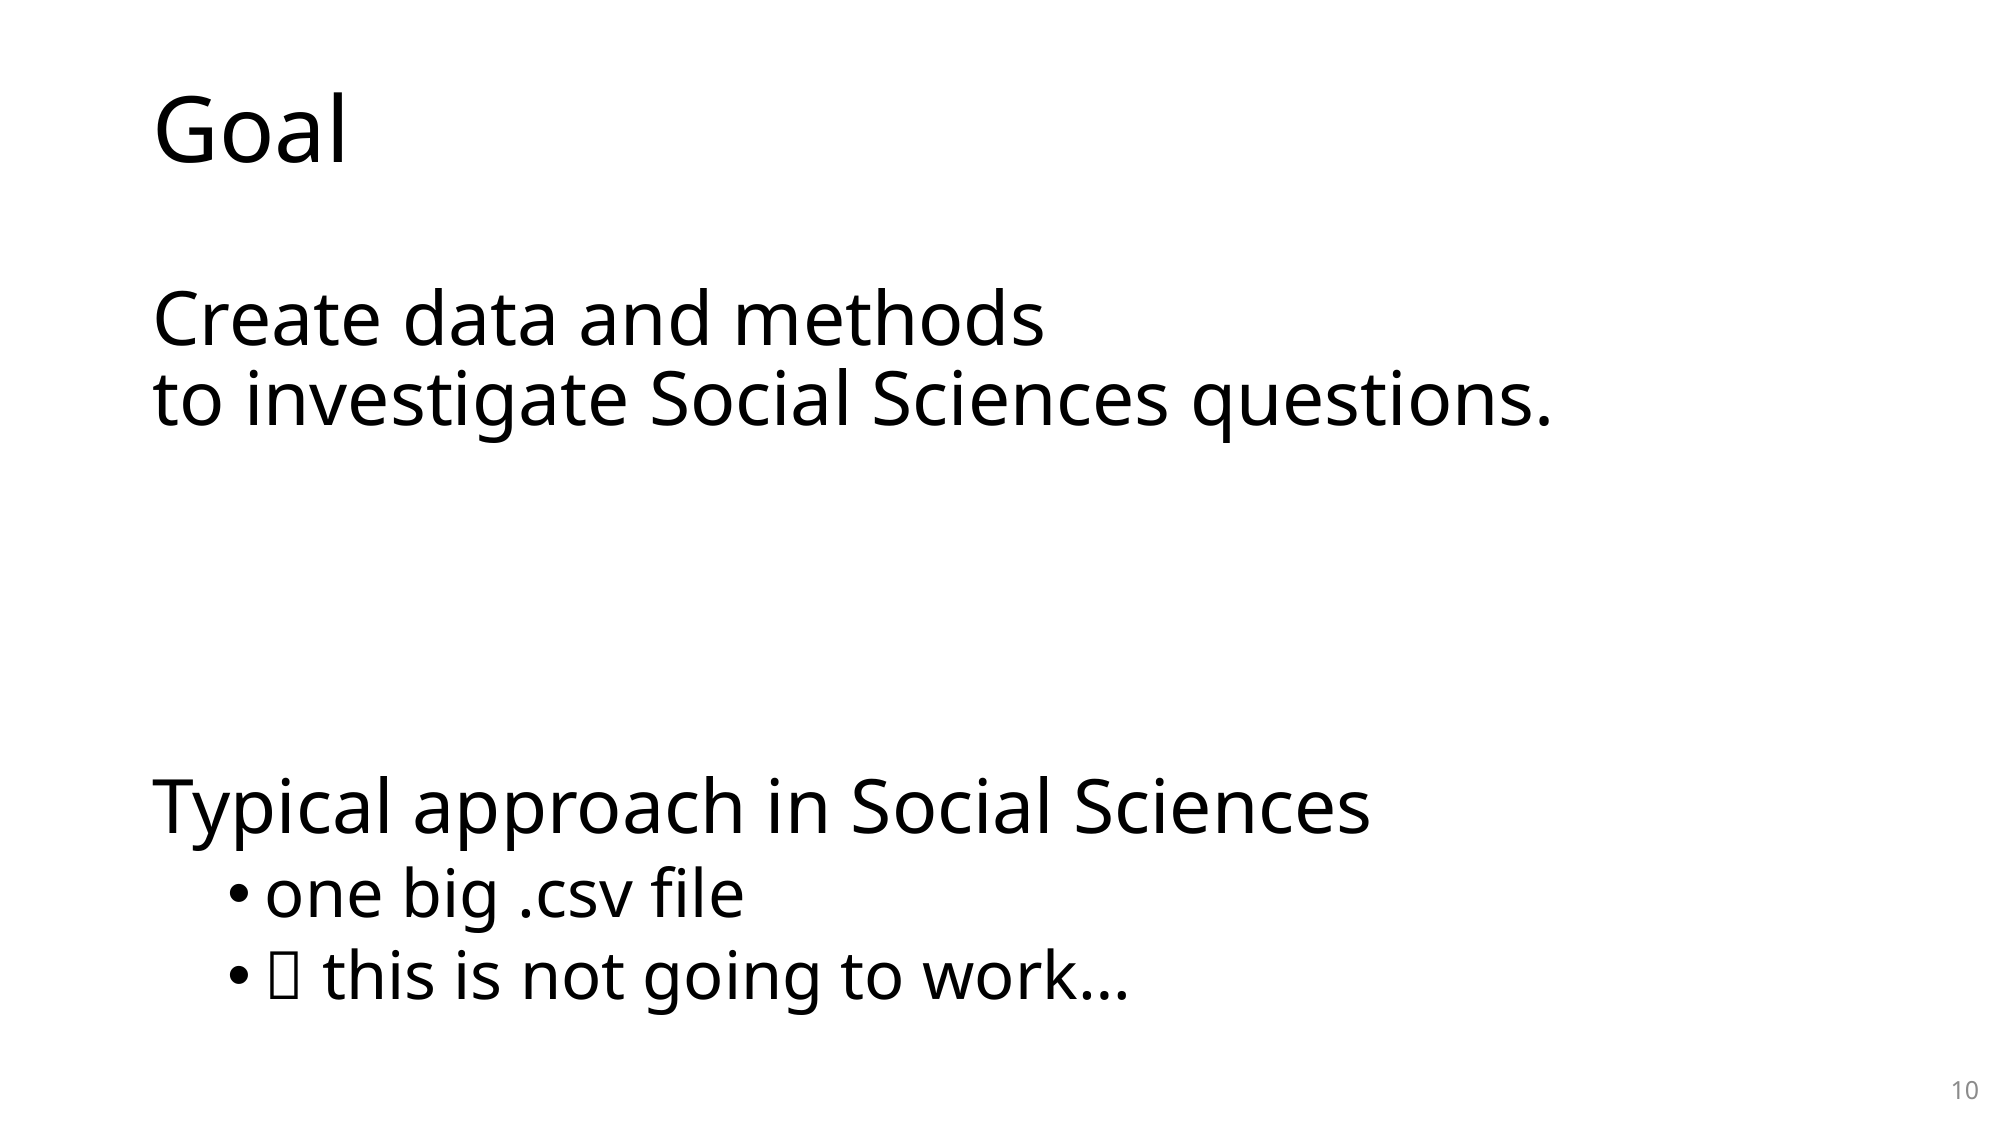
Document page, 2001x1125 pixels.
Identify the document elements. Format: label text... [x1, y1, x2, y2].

list Create data and methods to investigate Social Sciences questions. Typical approach in Social Sciences one big .csv file  this is not going to work… [137, 272, 1863, 1103]
title Goal [137, 24, 1863, 242]
slide_number 10 [1655, 1061, 1994, 1122]
